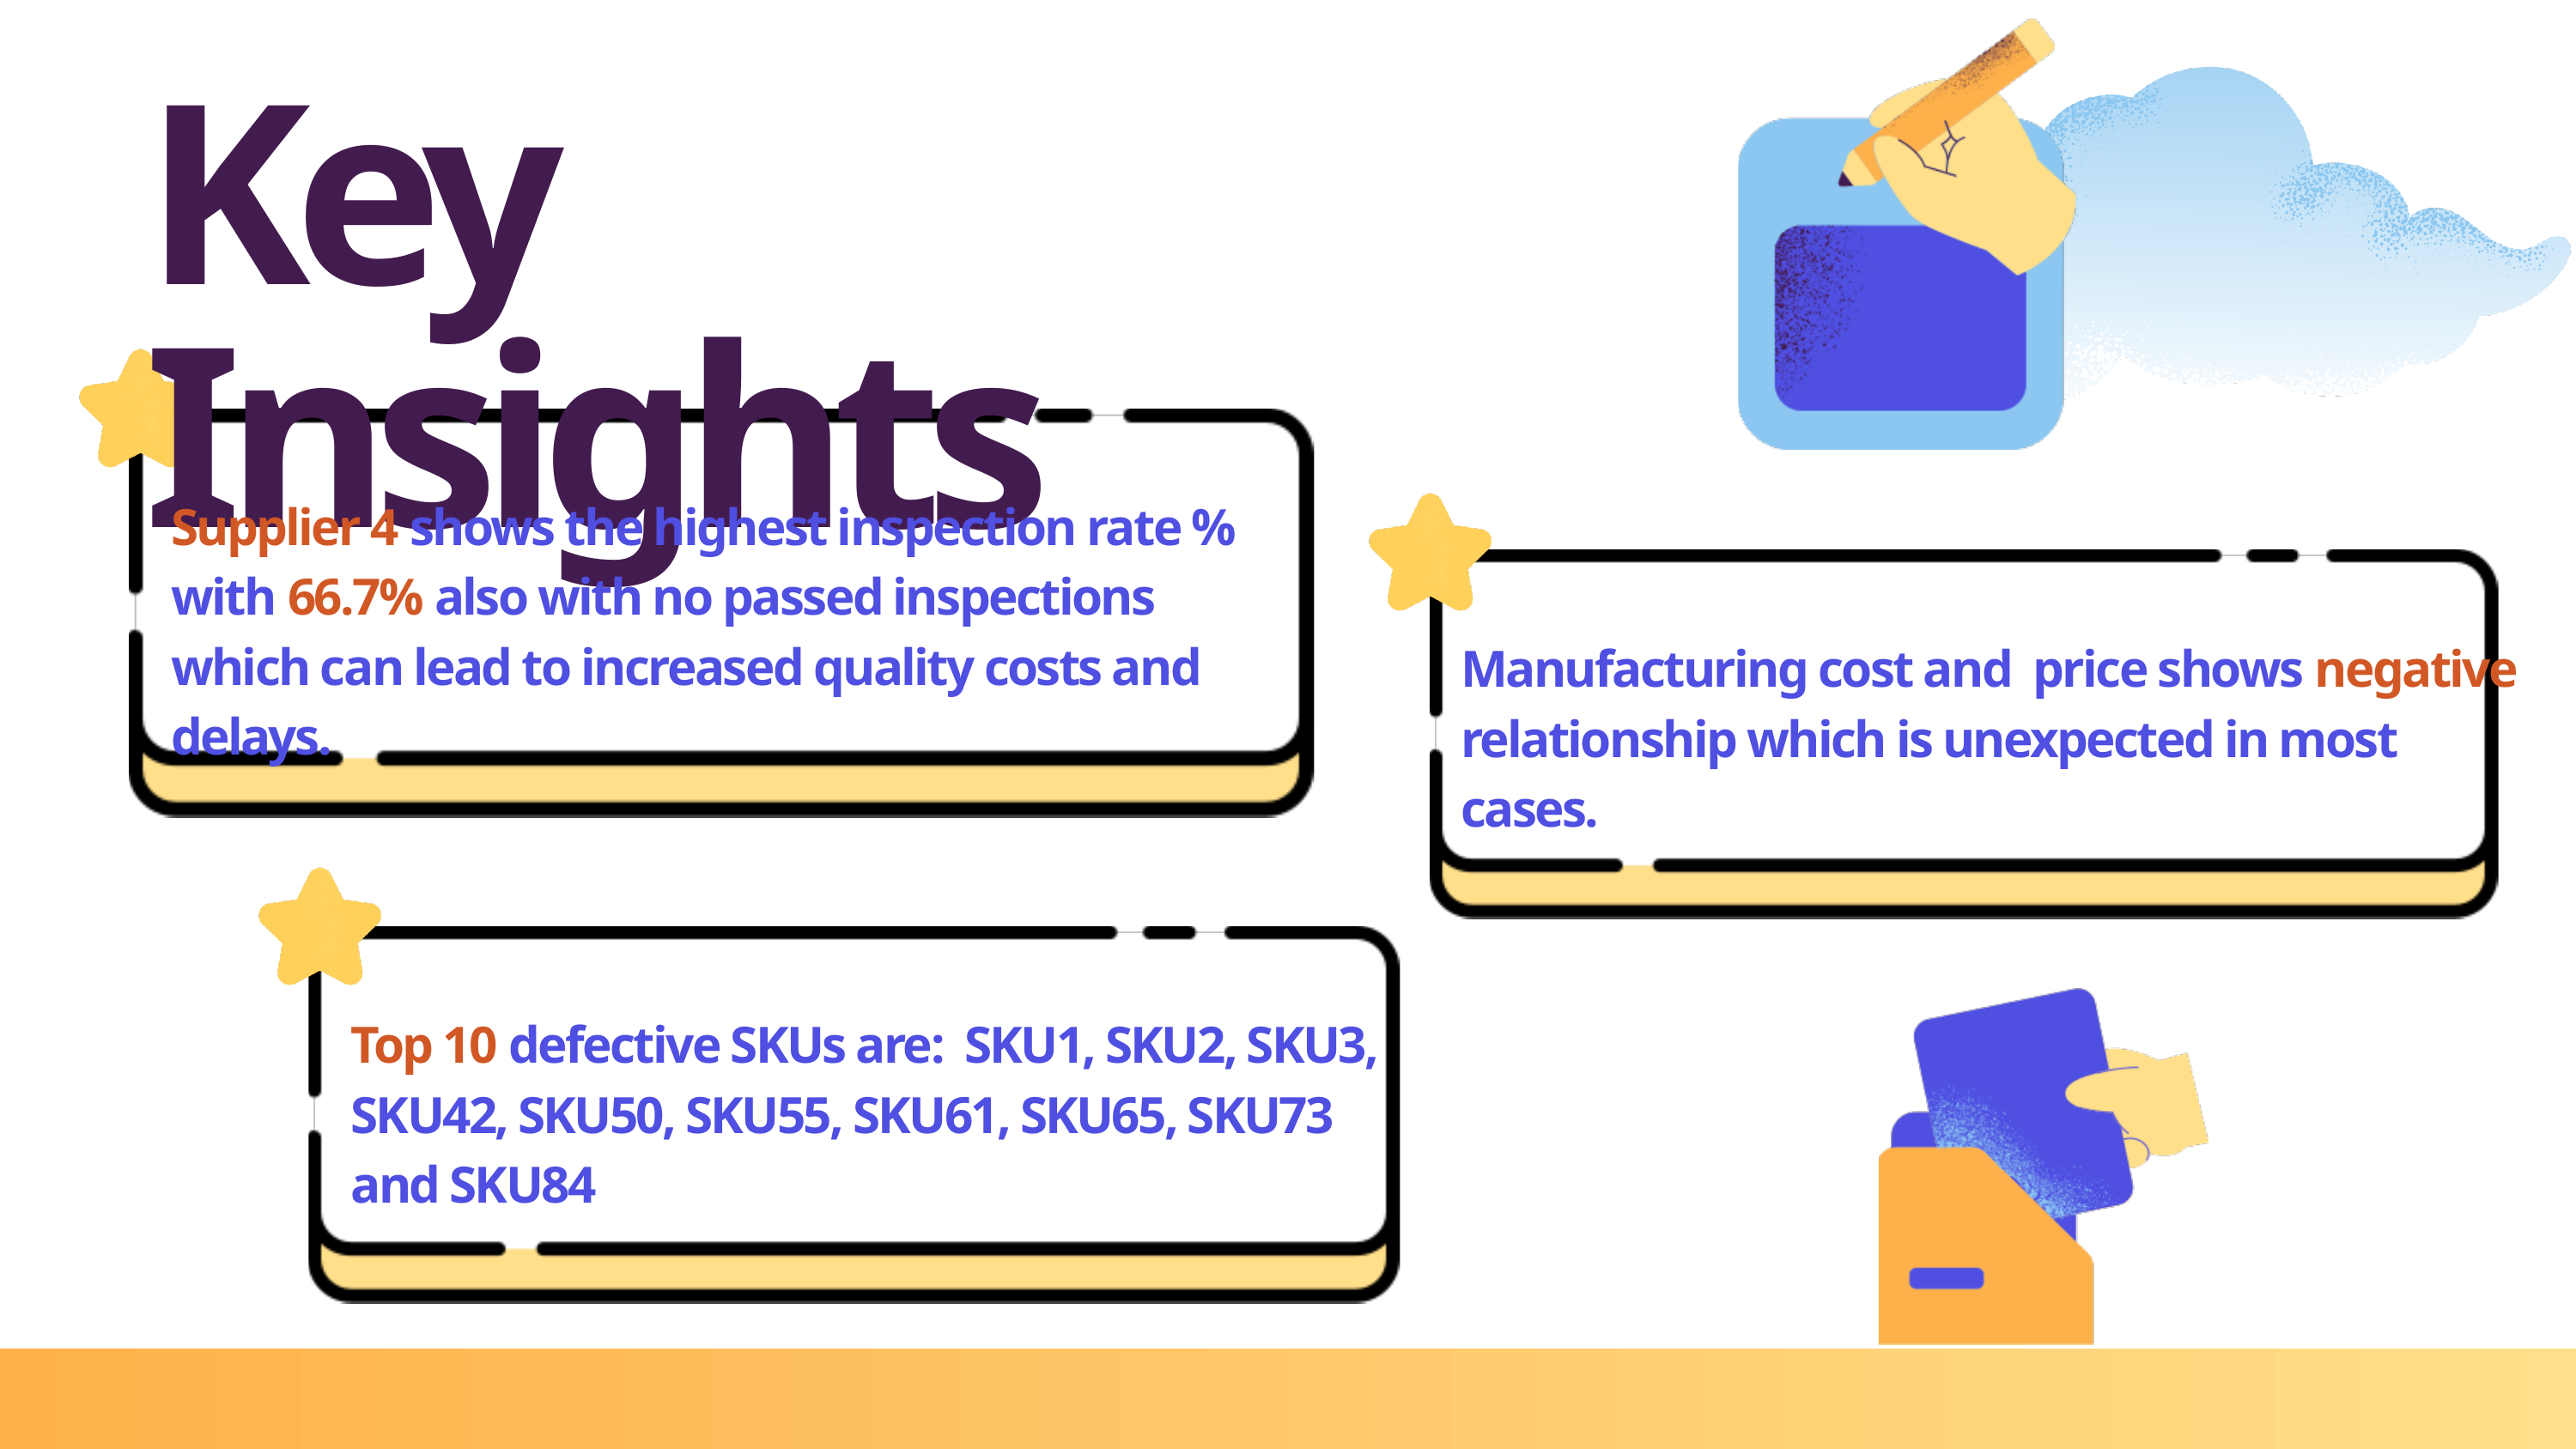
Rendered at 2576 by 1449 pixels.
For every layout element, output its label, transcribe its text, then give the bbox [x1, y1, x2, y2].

text_box [308, 926, 1400, 1304]
text_box [1365, 491, 1495, 614]
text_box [1454, 1348, 2576, 1449]
text_box [255, 865, 385, 988]
text_box Manufacturing cost and price shows negative relationship which is unexpected in most cases. [1461, 627, 2540, 838]
text_box Top 10 defective SKUs are: SKU1, SKU2, SKU3, SKU42, SKU50, SKU55, SKU61, SKU65, SKU73 and SKU84 [350, 1003, 1431, 1214]
text_box [1878, 987, 2208, 1345]
text_box Supplier 4 shows the highest inspection rate % with 66.7% also with no passed inspections which can lead to increased quality costs and delays. [171, 484, 1250, 766]
text_box [129, 470, 1315, 818]
text_box [2077, 58, 2573, 409]
text_box [1738, 18, 2077, 450]
text_box Key Insights [144, 91, 1473, 578]
text_box [76, 347, 144, 470]
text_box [0, 1348, 876, 1449]
text_box [1430, 549, 2499, 919]
